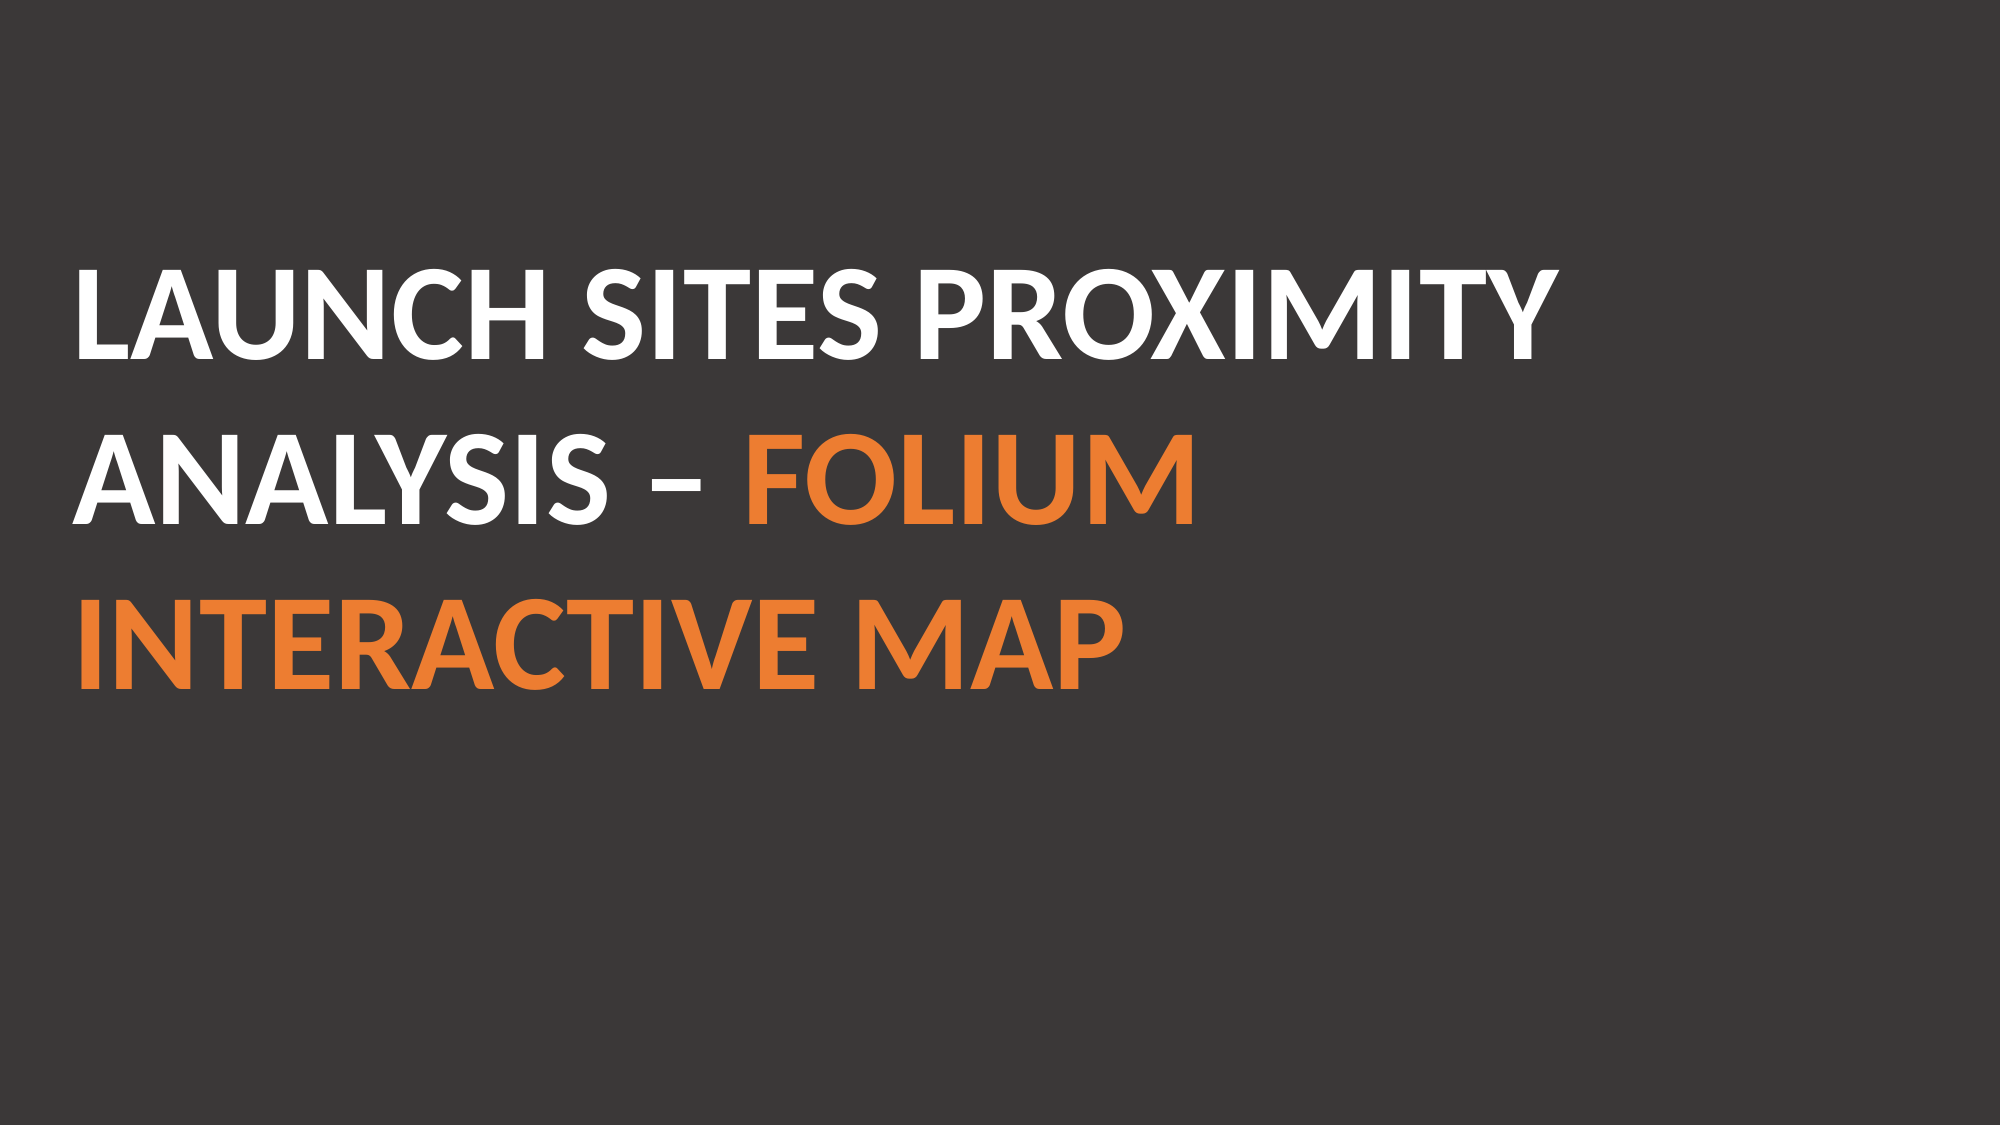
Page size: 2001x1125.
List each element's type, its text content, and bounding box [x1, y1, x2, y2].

title LAUNCH SITES PROXIMITY ANALYSIS – FOLIUM INTERACTIVE MAP [66, 217, 1935, 717]
